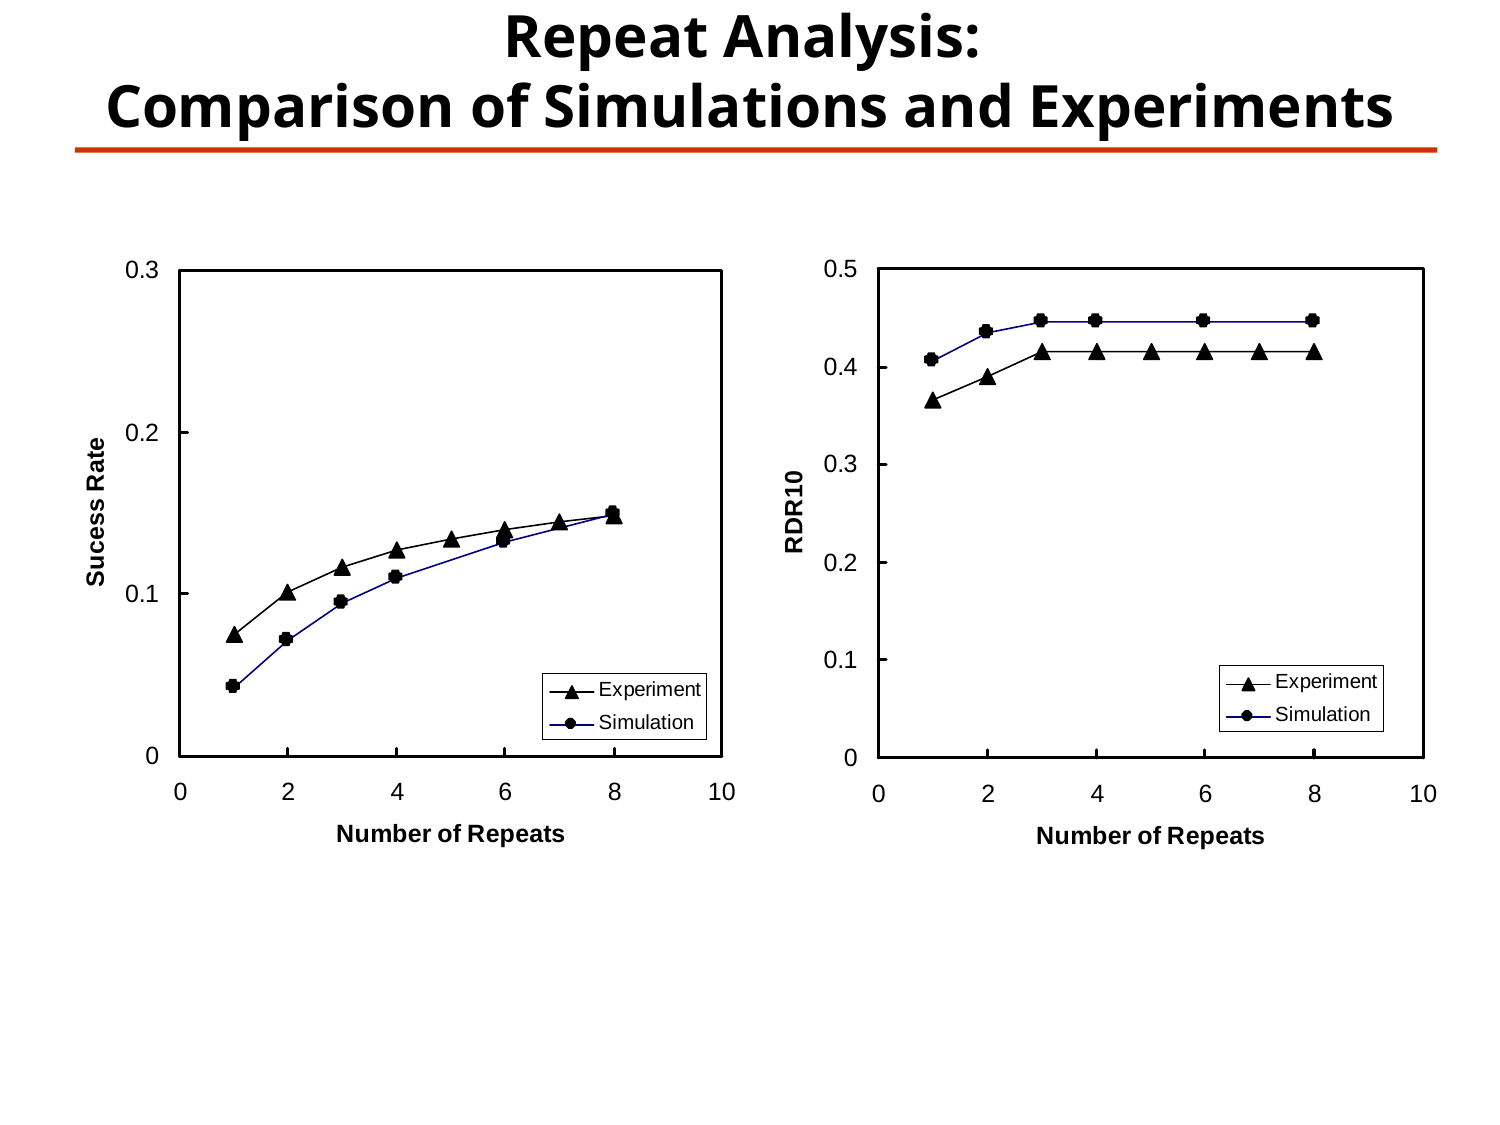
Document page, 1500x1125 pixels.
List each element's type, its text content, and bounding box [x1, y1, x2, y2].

text_box Repeat Analysis: Comparison of Simulations and Experiments [0, 12, 1500, 125]
picture [49, 240, 1451, 885]
